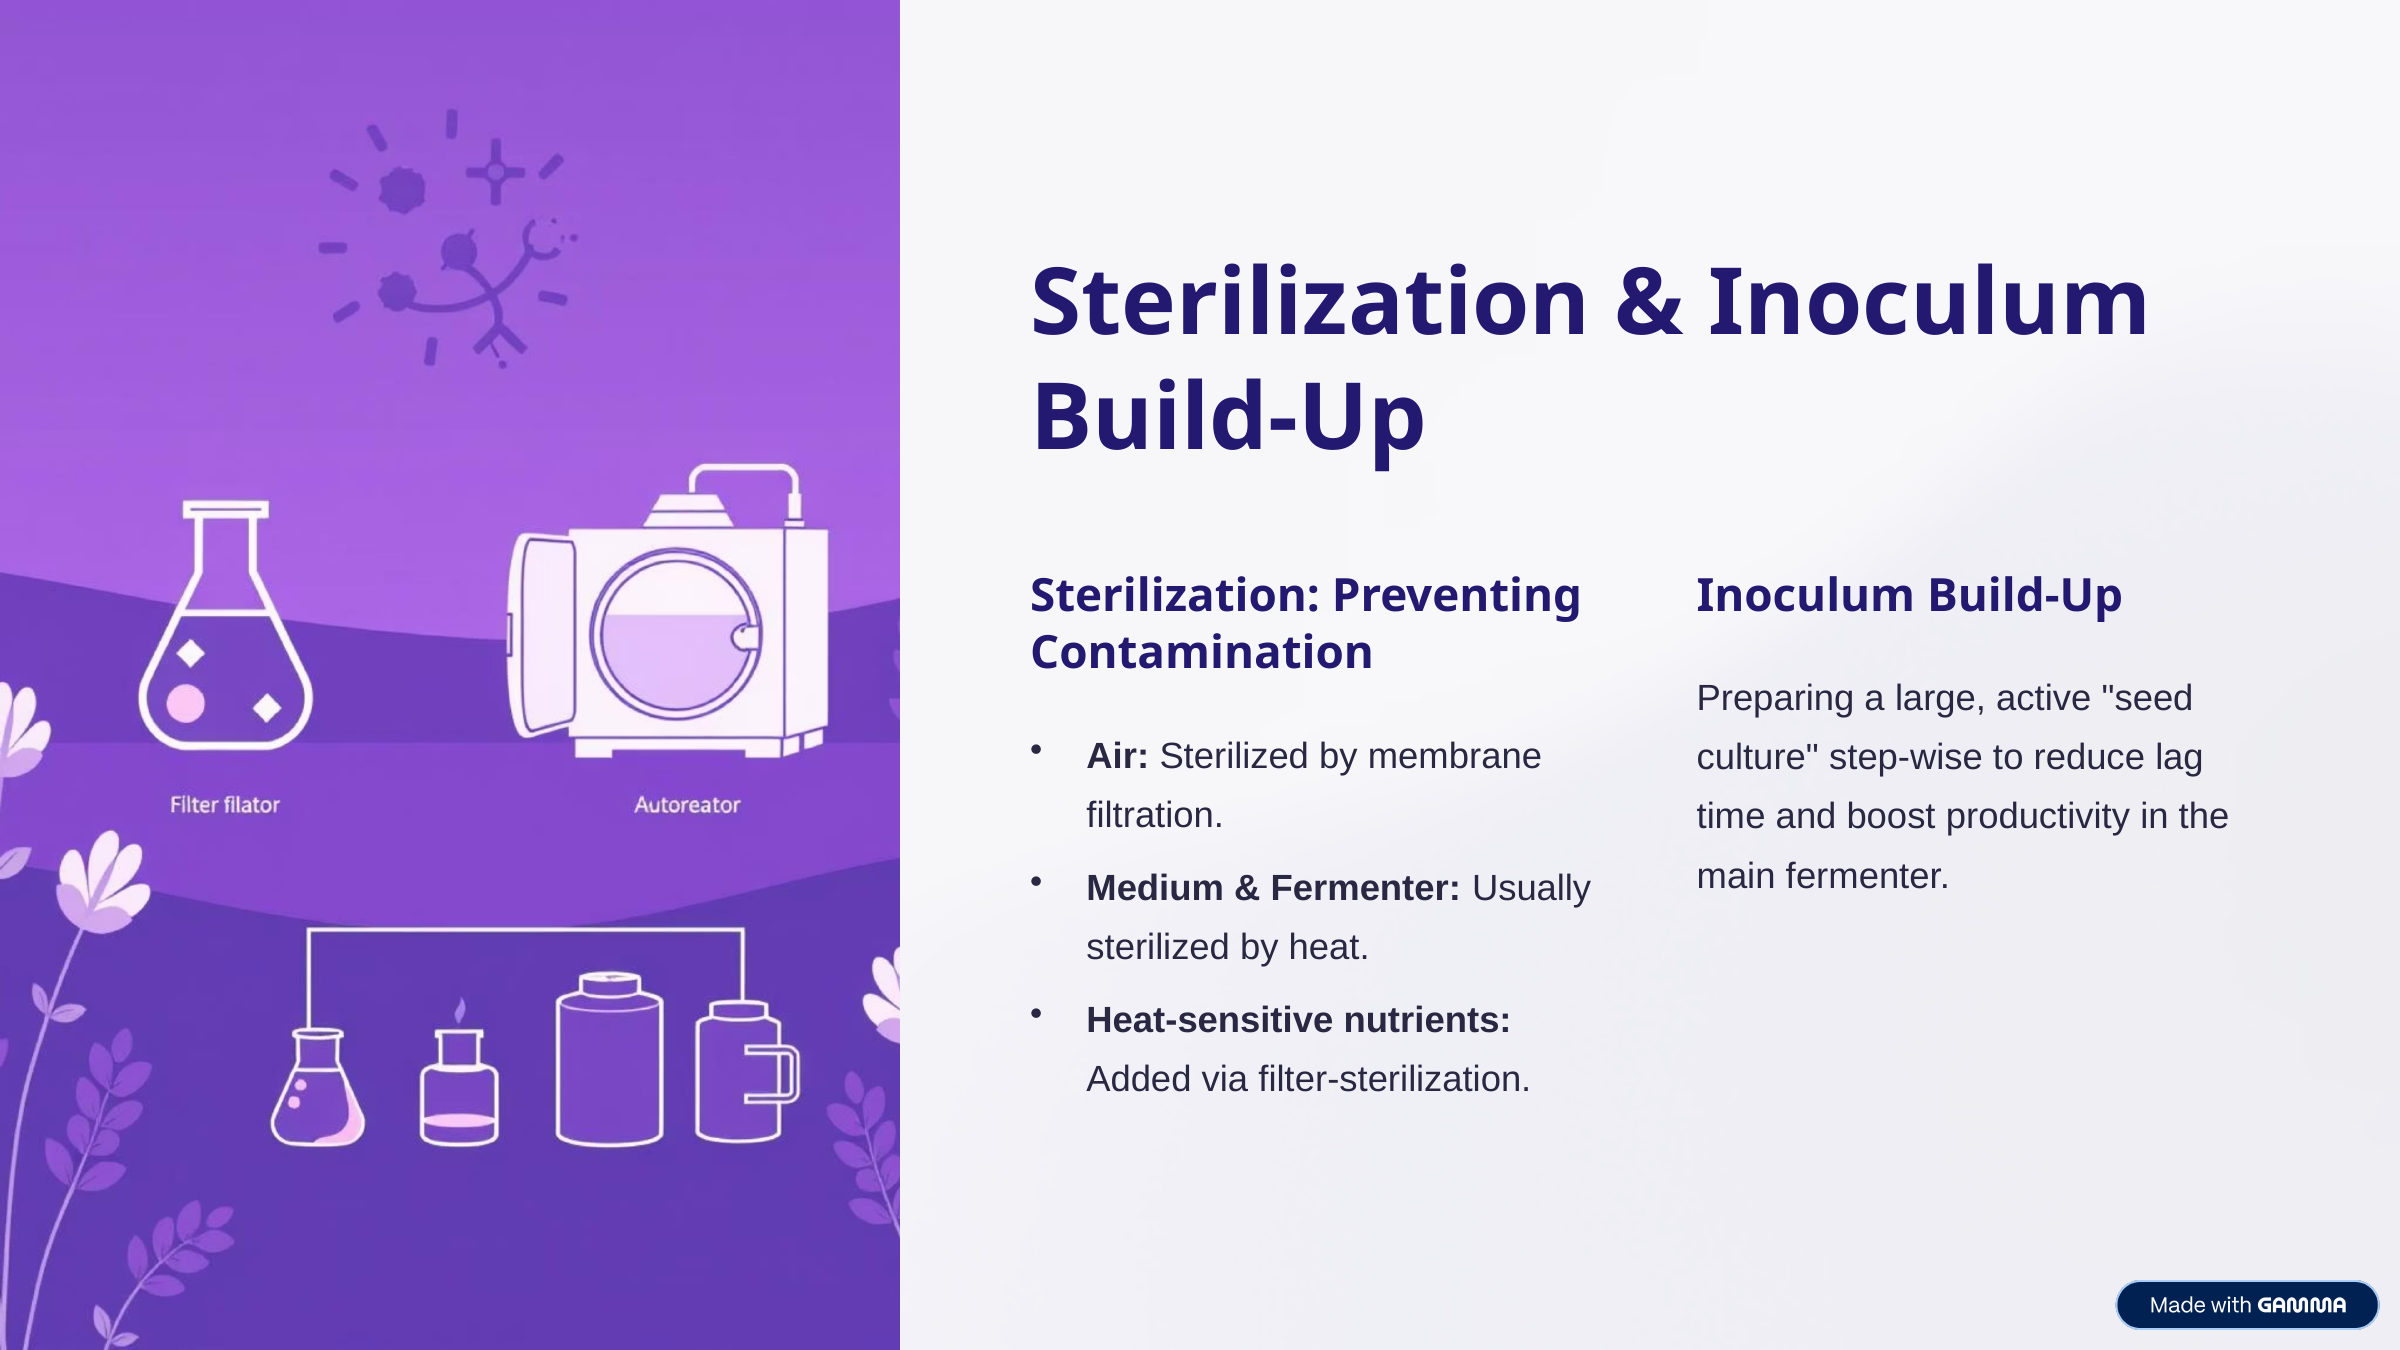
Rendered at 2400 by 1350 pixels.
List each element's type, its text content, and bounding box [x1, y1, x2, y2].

text_box Air: Sterilized by membrane filtration. [1030, 716, 1605, 836]
text_box Inoculum Build-Up [1696, 562, 2162, 621]
picture [0, 0, 900, 1350]
text_box Heat-sensitive nutrients: Added via filter-sterilization. [1030, 980, 1605, 1100]
text_box Sterilization: Preventing Contamination [1030, 562, 1605, 680]
text_box Medium & Fermenter: Usually sterilized by heat. [1030, 848, 1605, 968]
text_box Sterilization & Inoculum Build-Up [1030, 237, 2270, 470]
picture [2106, 1271, 2389, 1339]
text_box Preparing a large, active "seed culture" step-wise to reduce lag time and boost productivity in the main fermenter. [1696, 658, 2271, 897]
